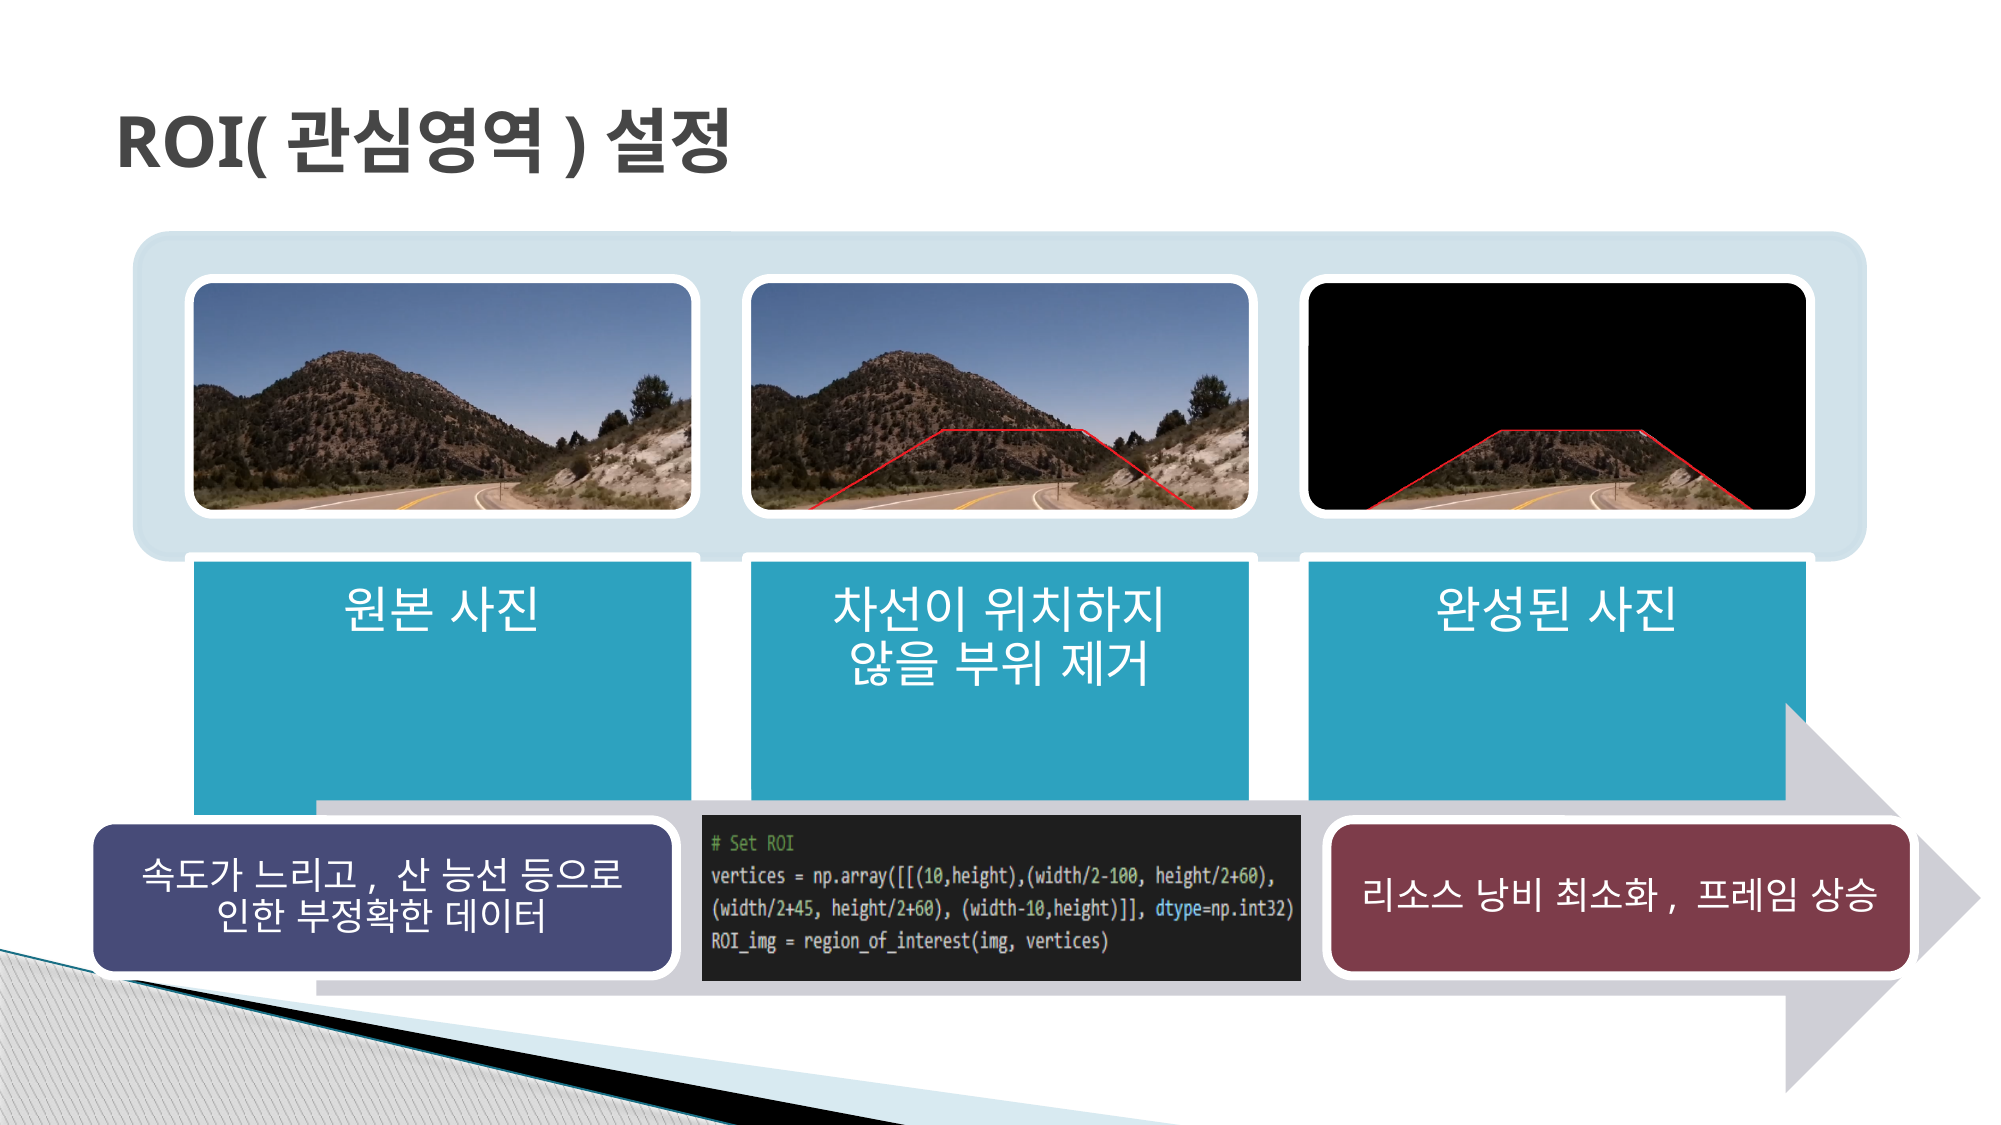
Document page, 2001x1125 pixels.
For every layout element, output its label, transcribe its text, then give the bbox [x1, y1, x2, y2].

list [137, 235, 1863, 702]
title ROI(관심영역)설정 [99, 45, 1900, 233]
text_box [22, 702, 1982, 1094]
picture [702, 815, 1301, 981]
